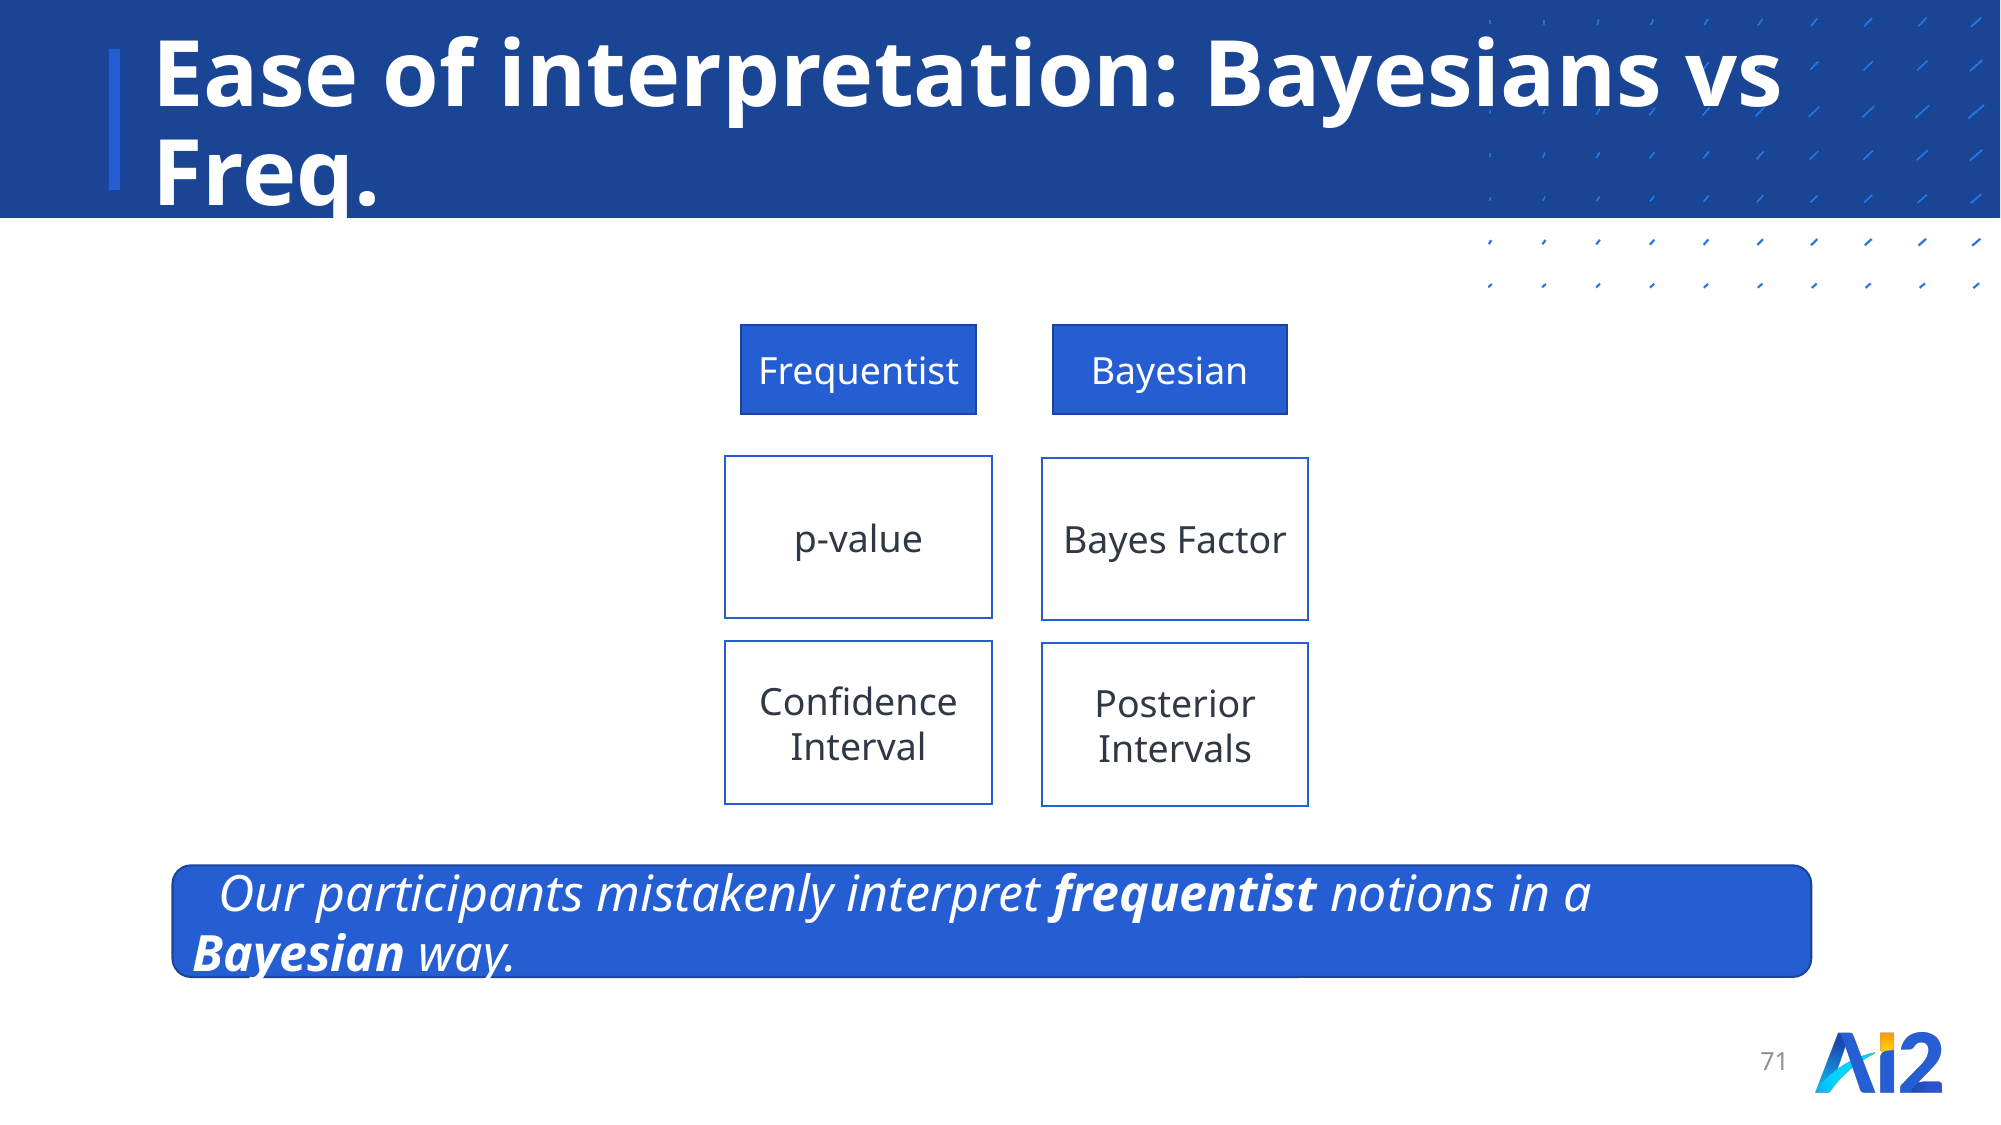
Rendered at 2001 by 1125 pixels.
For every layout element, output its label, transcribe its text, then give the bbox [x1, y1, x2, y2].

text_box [725, 455, 1309, 806]
text_box Bayesian [1052, 324, 1288, 415]
text_box Frequentist [740, 324, 977, 415]
picture [1815, 1032, 1942, 1093]
picture [1487, 0, 2000, 289]
title Ease of interpretation: Bayesians vs Freq. [137, 47, 1863, 206]
text_box Our participants mistakenly interpret frequentist notions in a Bayesian way. [171, 864, 1813, 979]
slide_number 71 [1716, 1032, 1804, 1093]
